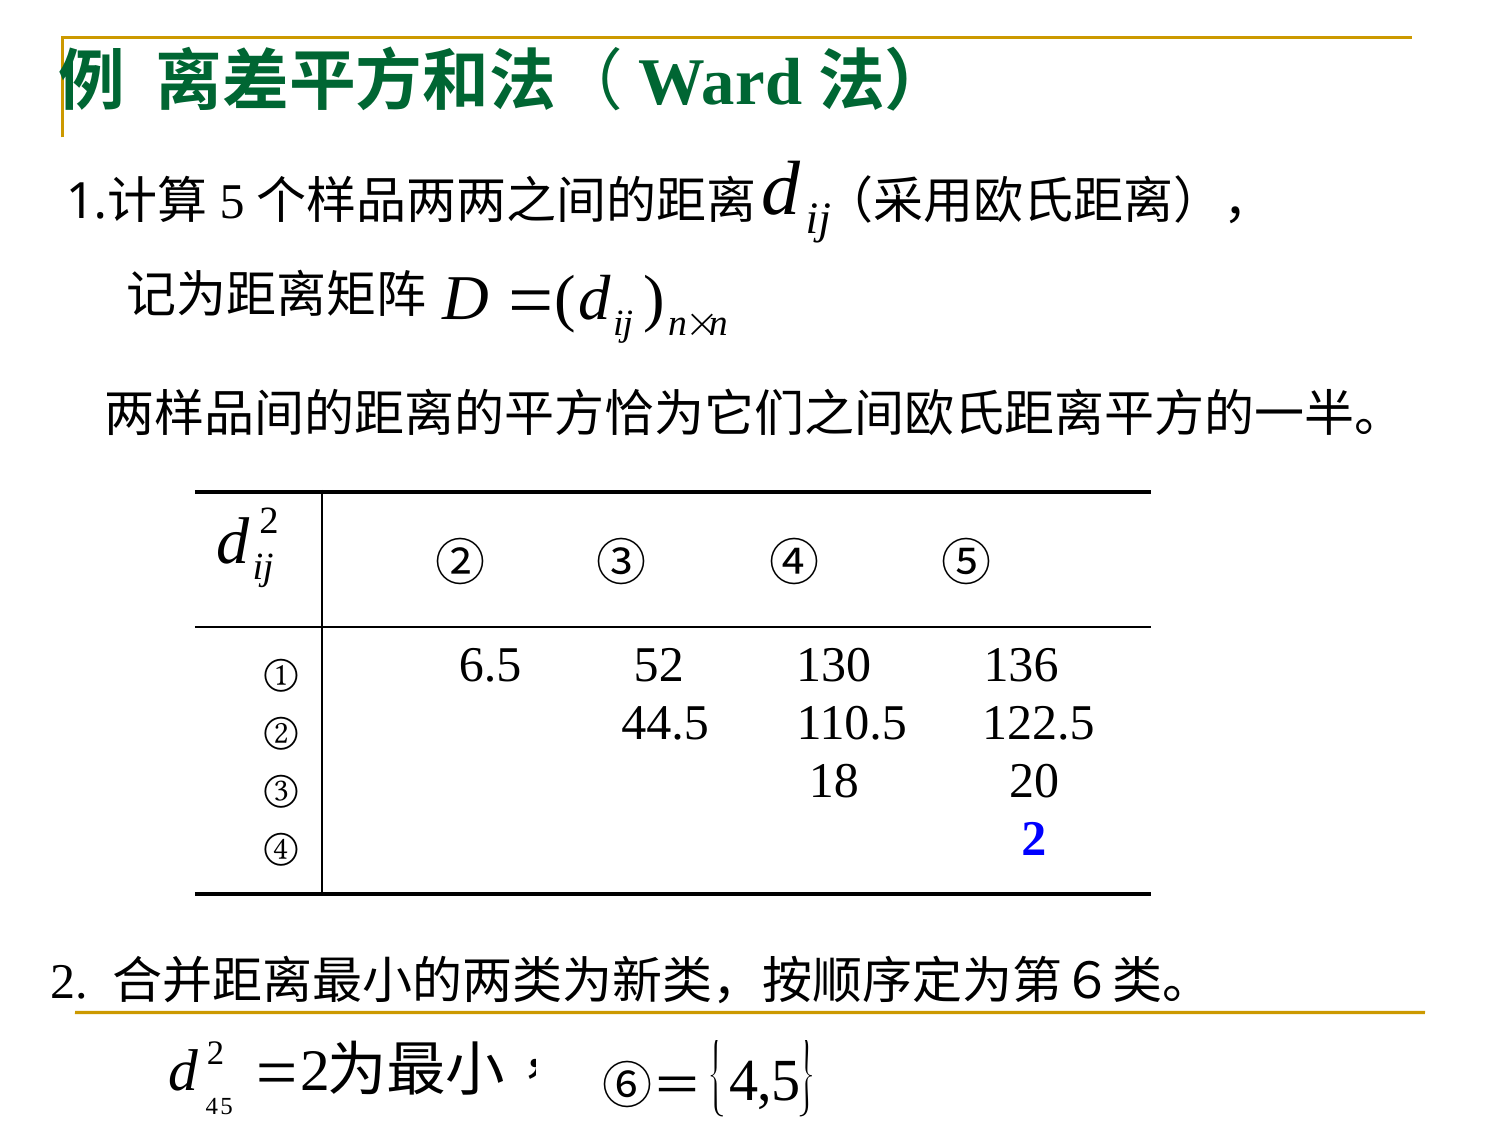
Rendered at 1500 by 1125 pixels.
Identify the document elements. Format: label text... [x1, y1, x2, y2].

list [206, 491, 290, 603]
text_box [537, 1040, 825, 1125]
table_cell 6.5 52 130 136 44.5 110.5 122.5 18 20 2 [323, 628, 1151, 892]
table_header [195, 494, 321, 626]
table_header ② ③ ④ ⑤ [323, 494, 1151, 626]
text_box 两样品间的距离的平方恰为它们之间欧氏距离平方的一半。 [89, 373, 1431, 449]
text_box 2. 合并距离最小的两类为新类，按顺序定为第６类。 [35, 940, 1227, 1016]
table_cell ① ② ③ ④ [195, 628, 321, 892]
text_box 例 离差平方和法（Ward法） [0, 30, 1413, 126]
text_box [159, 1026, 536, 1125]
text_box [64, 136, 1290, 357]
